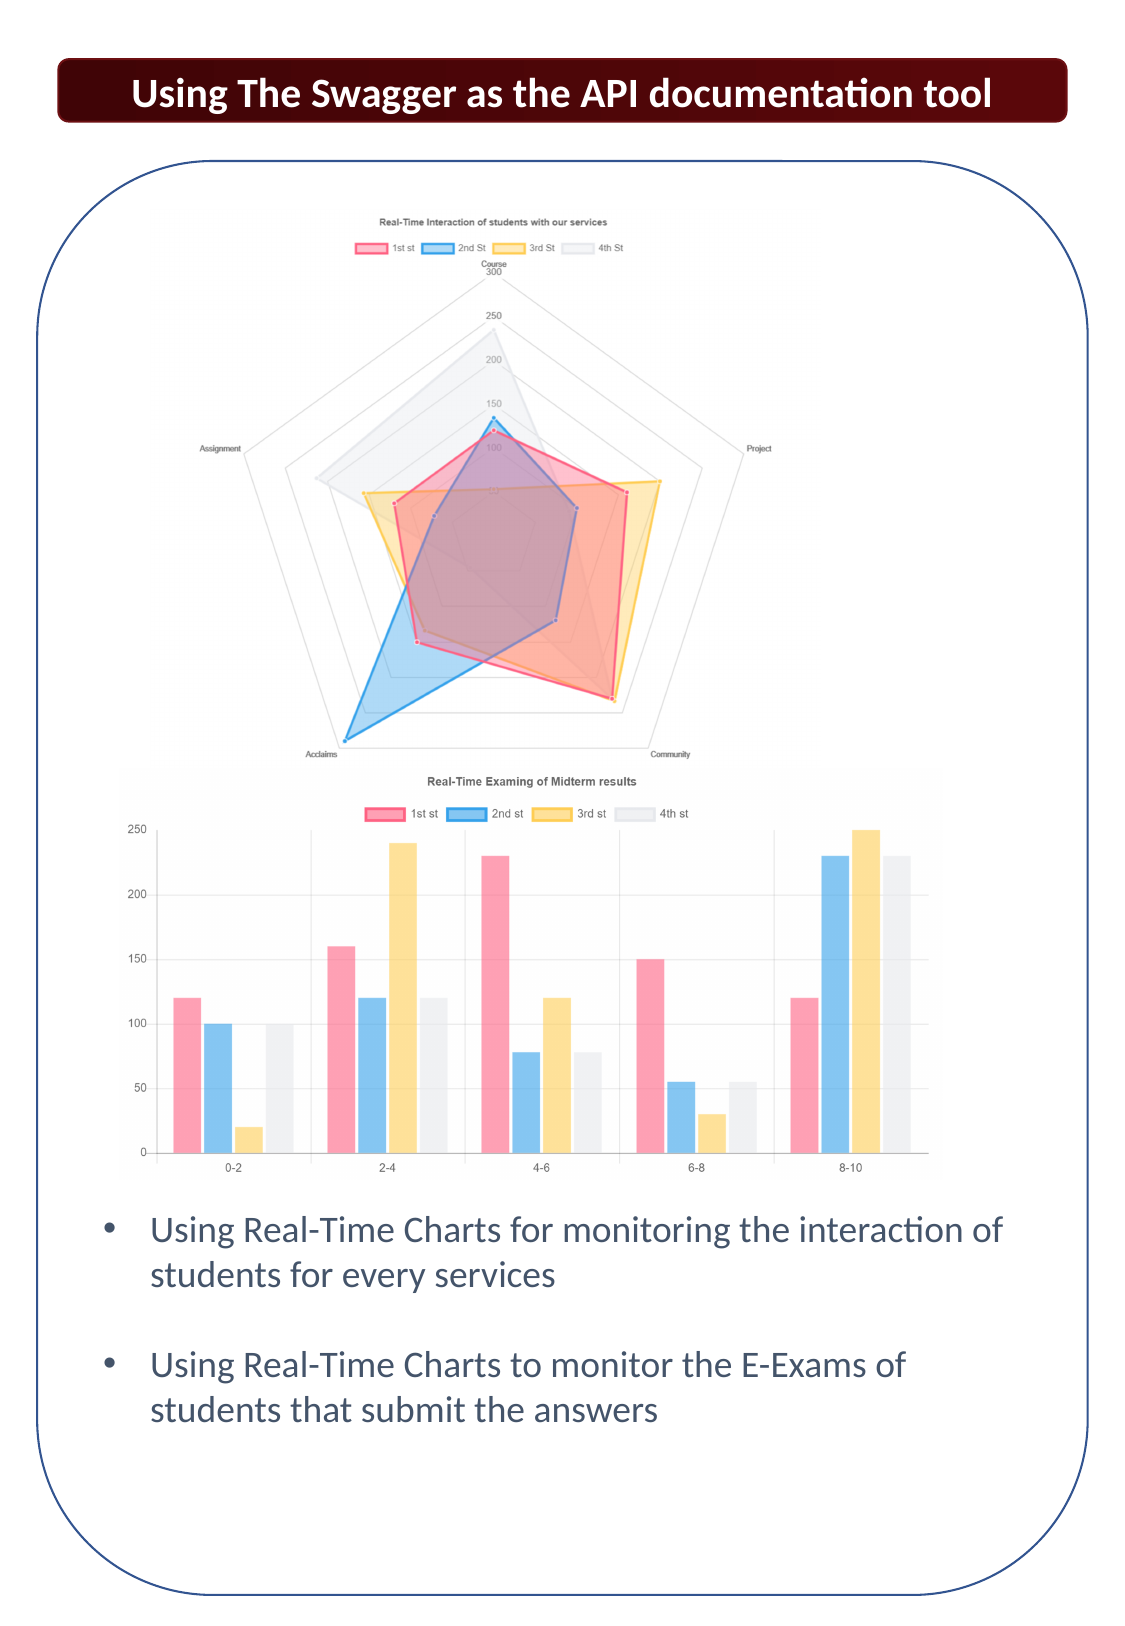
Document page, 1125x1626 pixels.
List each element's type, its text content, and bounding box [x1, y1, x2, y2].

picture [119, 209, 943, 1180]
text_box Using The Swagger as the API documentation tool [57, 58, 1068, 123]
text_box Using Real-Time Charts for monitoring the interaction of students for every services Using Real-Time Charts to monitor the E-Exams of students that submit the answers [36, 159, 1089, 1596]
